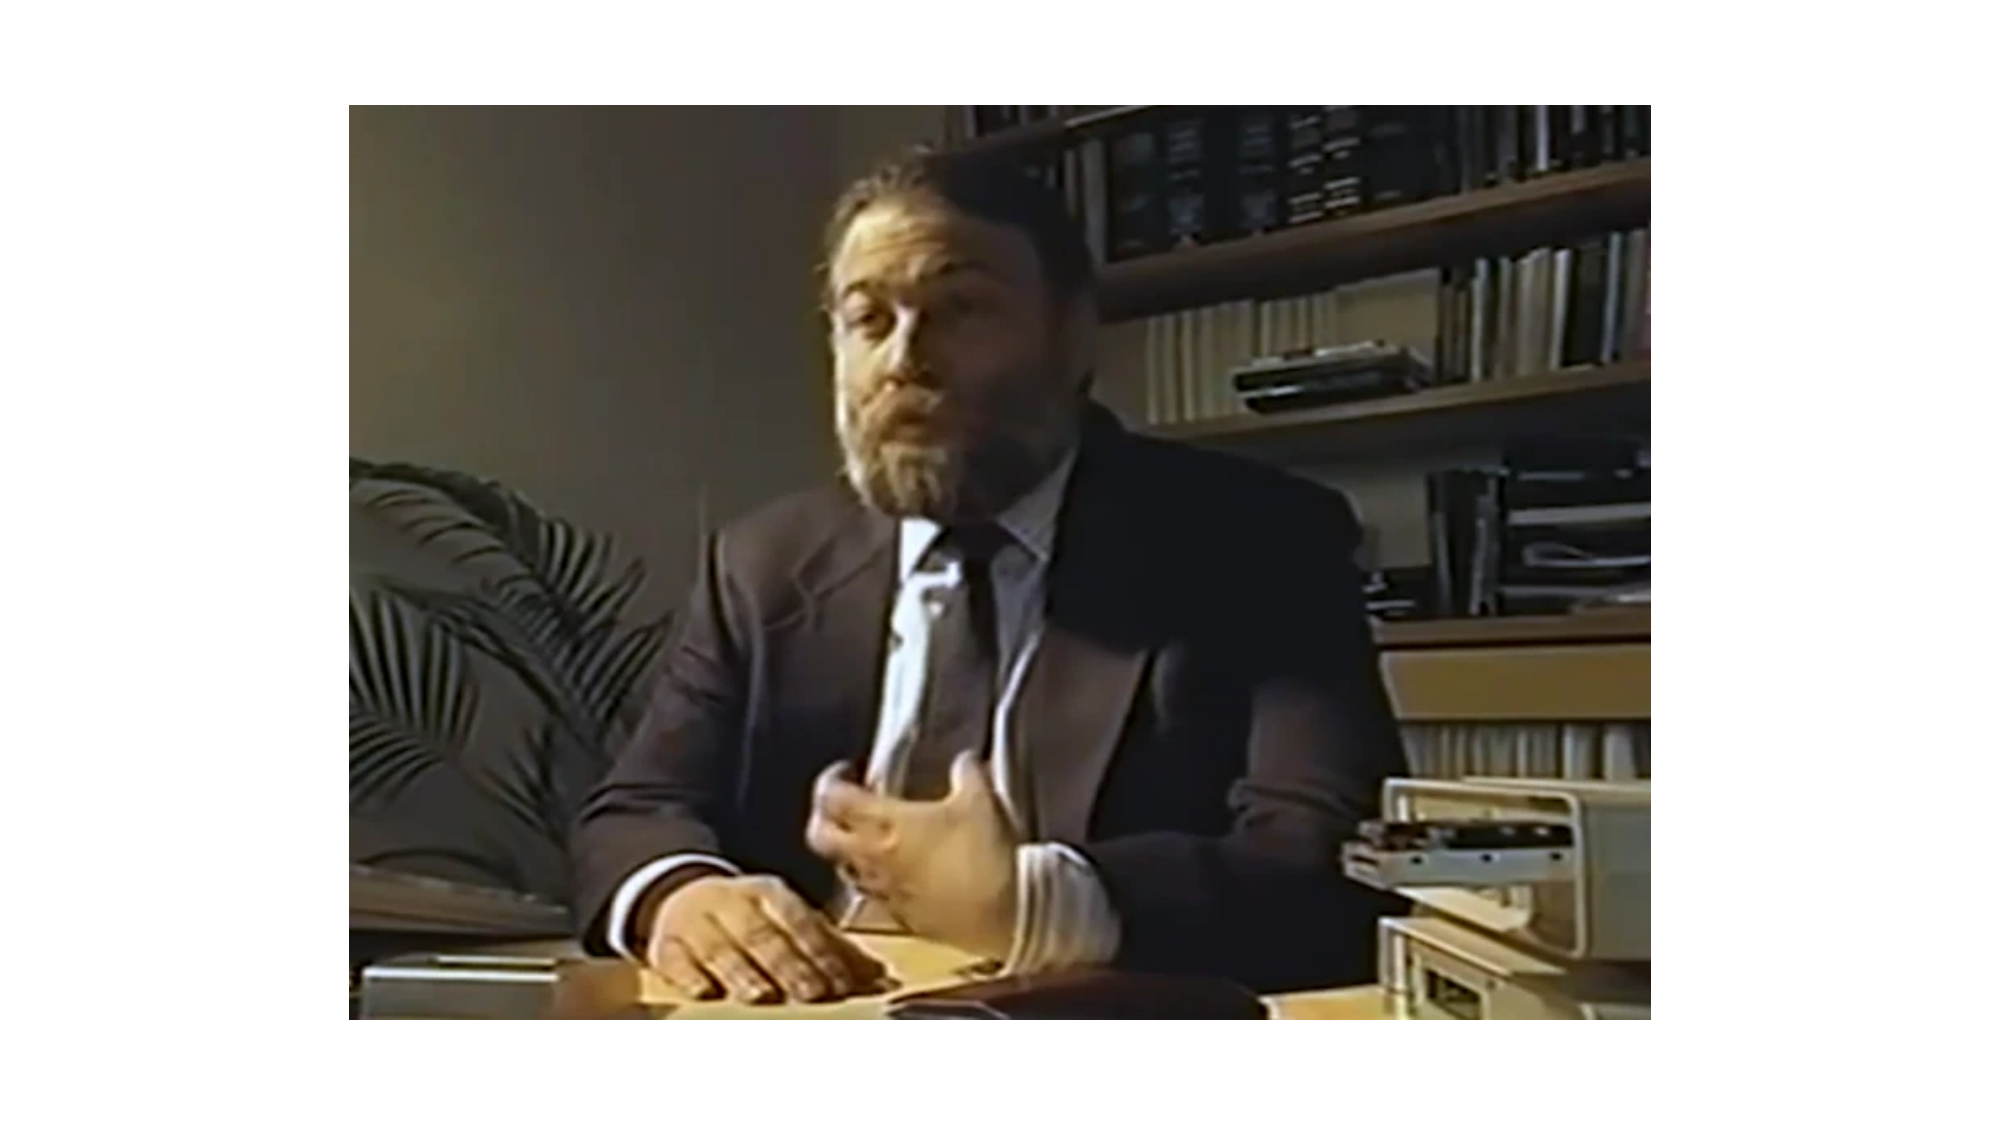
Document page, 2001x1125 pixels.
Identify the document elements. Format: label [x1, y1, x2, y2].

picture [349, 104, 1651, 1020]
